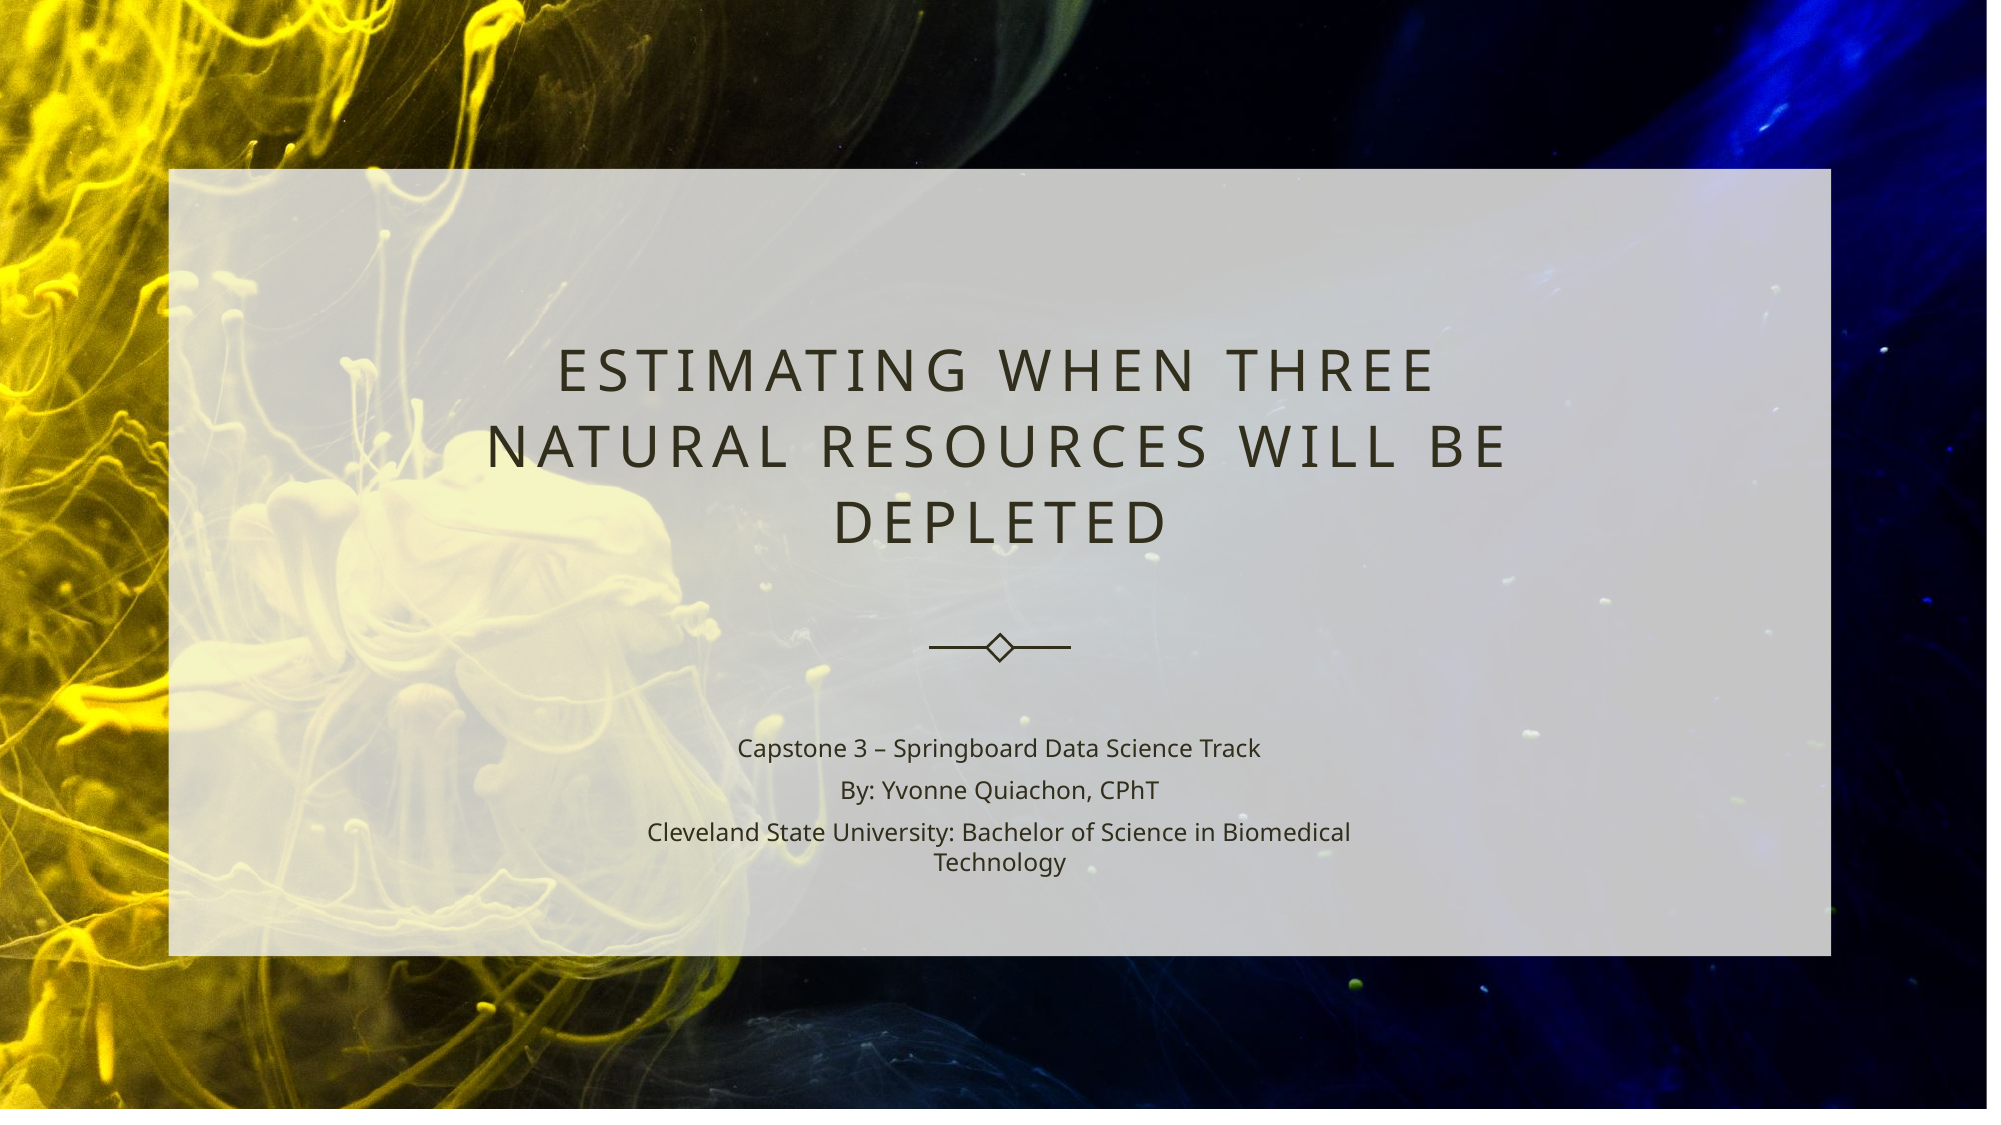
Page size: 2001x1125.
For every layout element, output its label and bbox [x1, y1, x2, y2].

picture [0, 0, 1987, 1109]
text_box [0, 0, 2000, 1125]
text_box [928, 638, 1072, 658]
